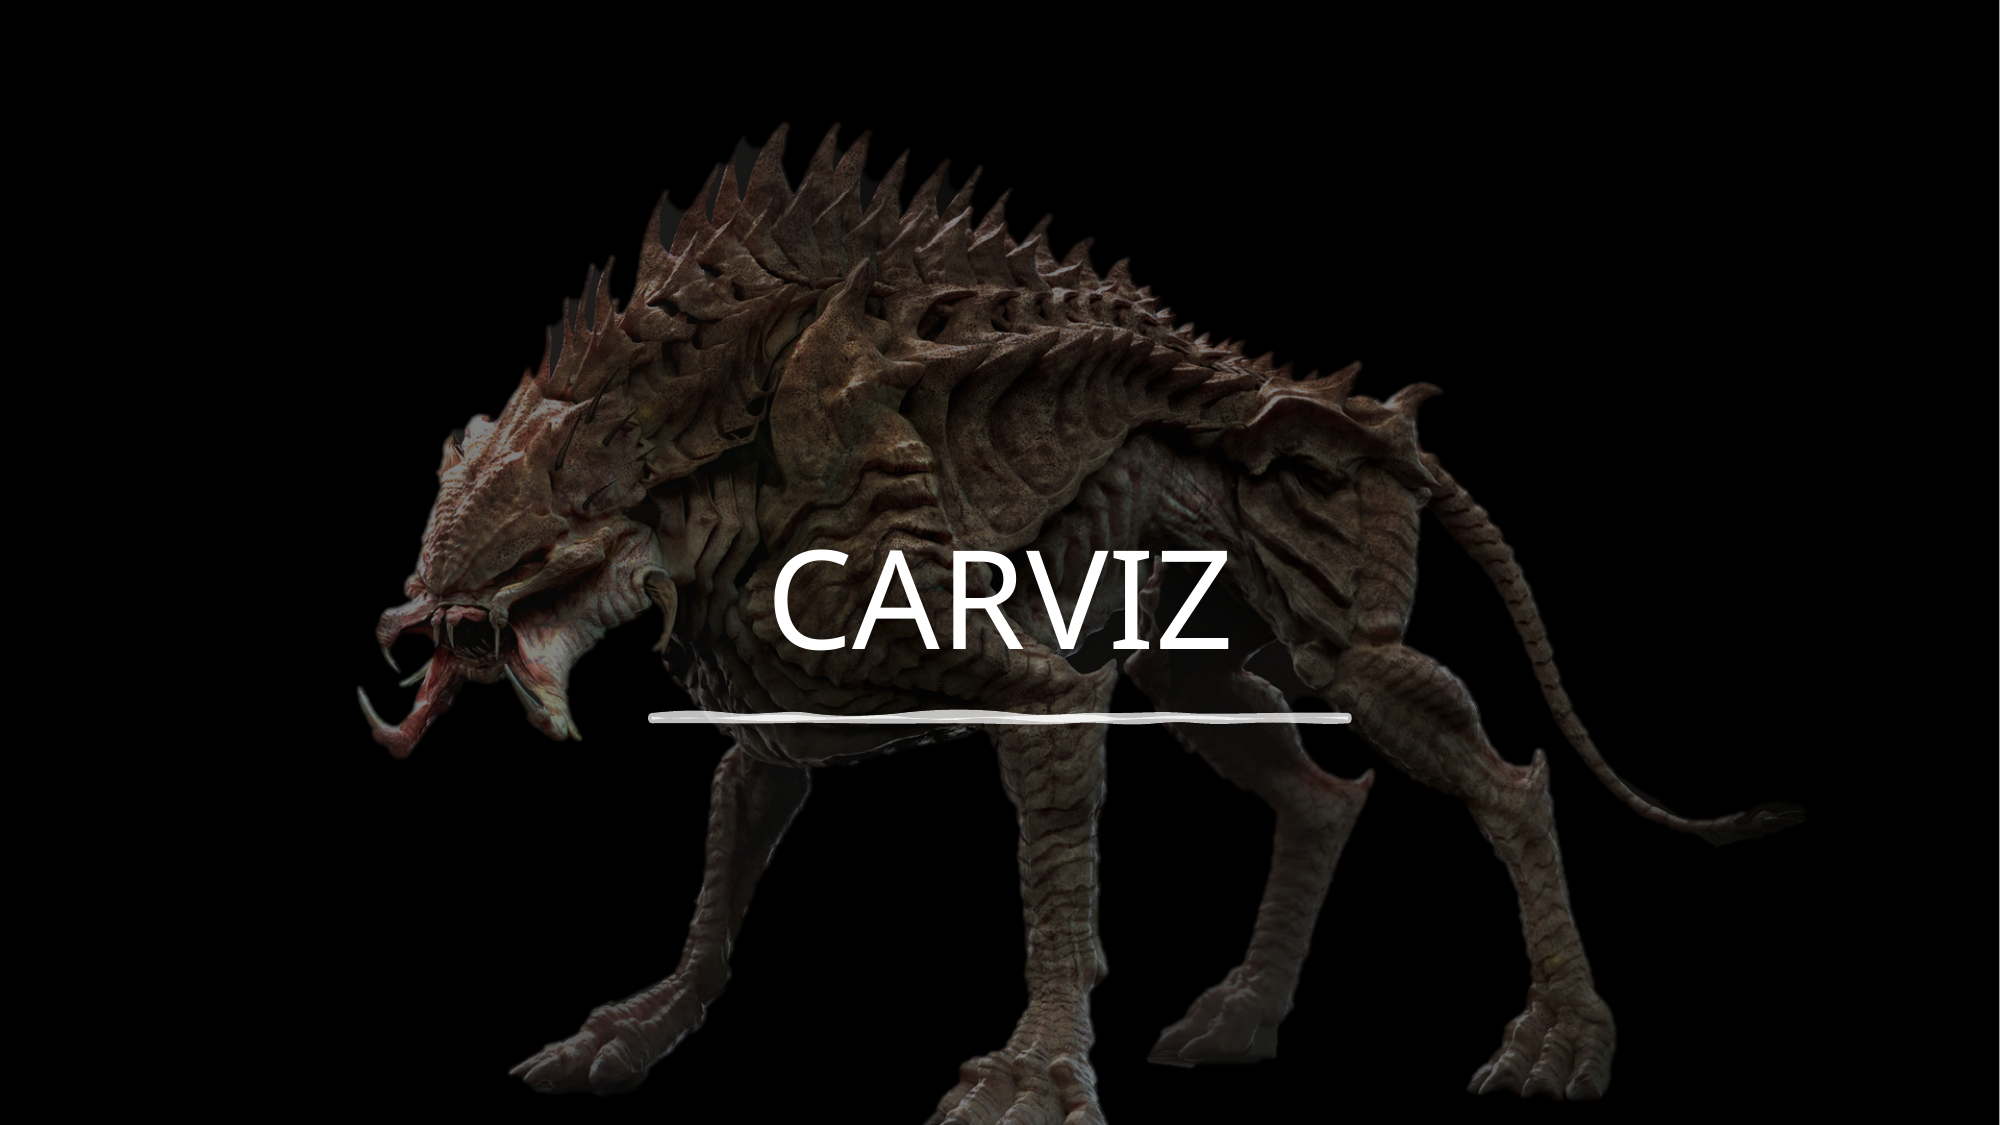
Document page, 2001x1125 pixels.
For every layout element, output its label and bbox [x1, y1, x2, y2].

list [0, 0, 2000, 1125]
